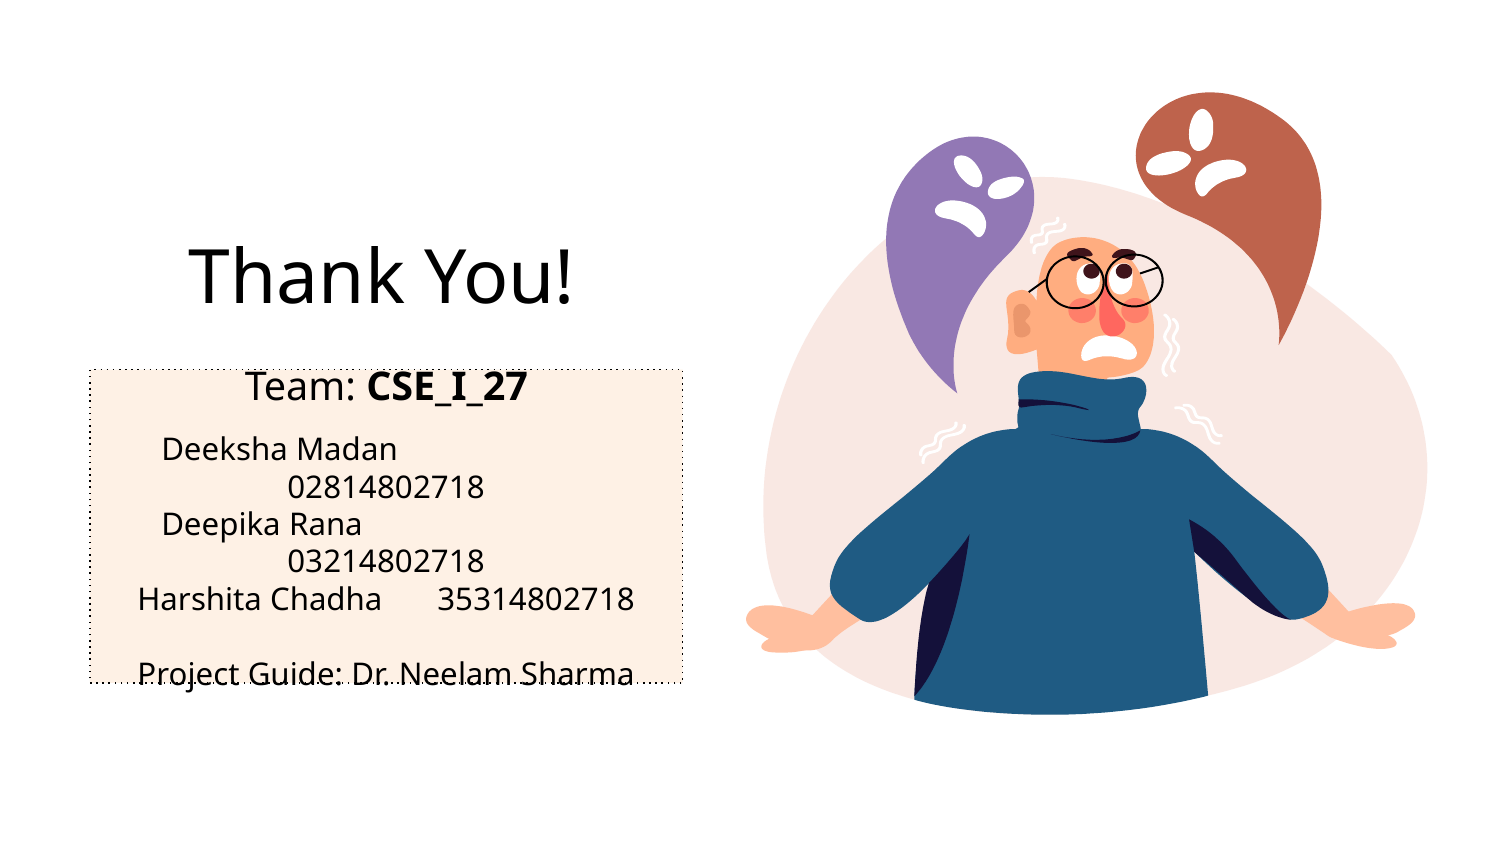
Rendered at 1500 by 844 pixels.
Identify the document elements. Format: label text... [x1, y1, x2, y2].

title Thank You! [122, 212, 591, 334]
subtitle Team: CSE_I_27 Deeksha Madan 02814802718 Deepika Rana 03214802718 Harshita Chadha 35314802718 Project Guide: Dr. Neelam Sharma [89, 369, 683, 683]
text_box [745, 92, 1428, 715]
